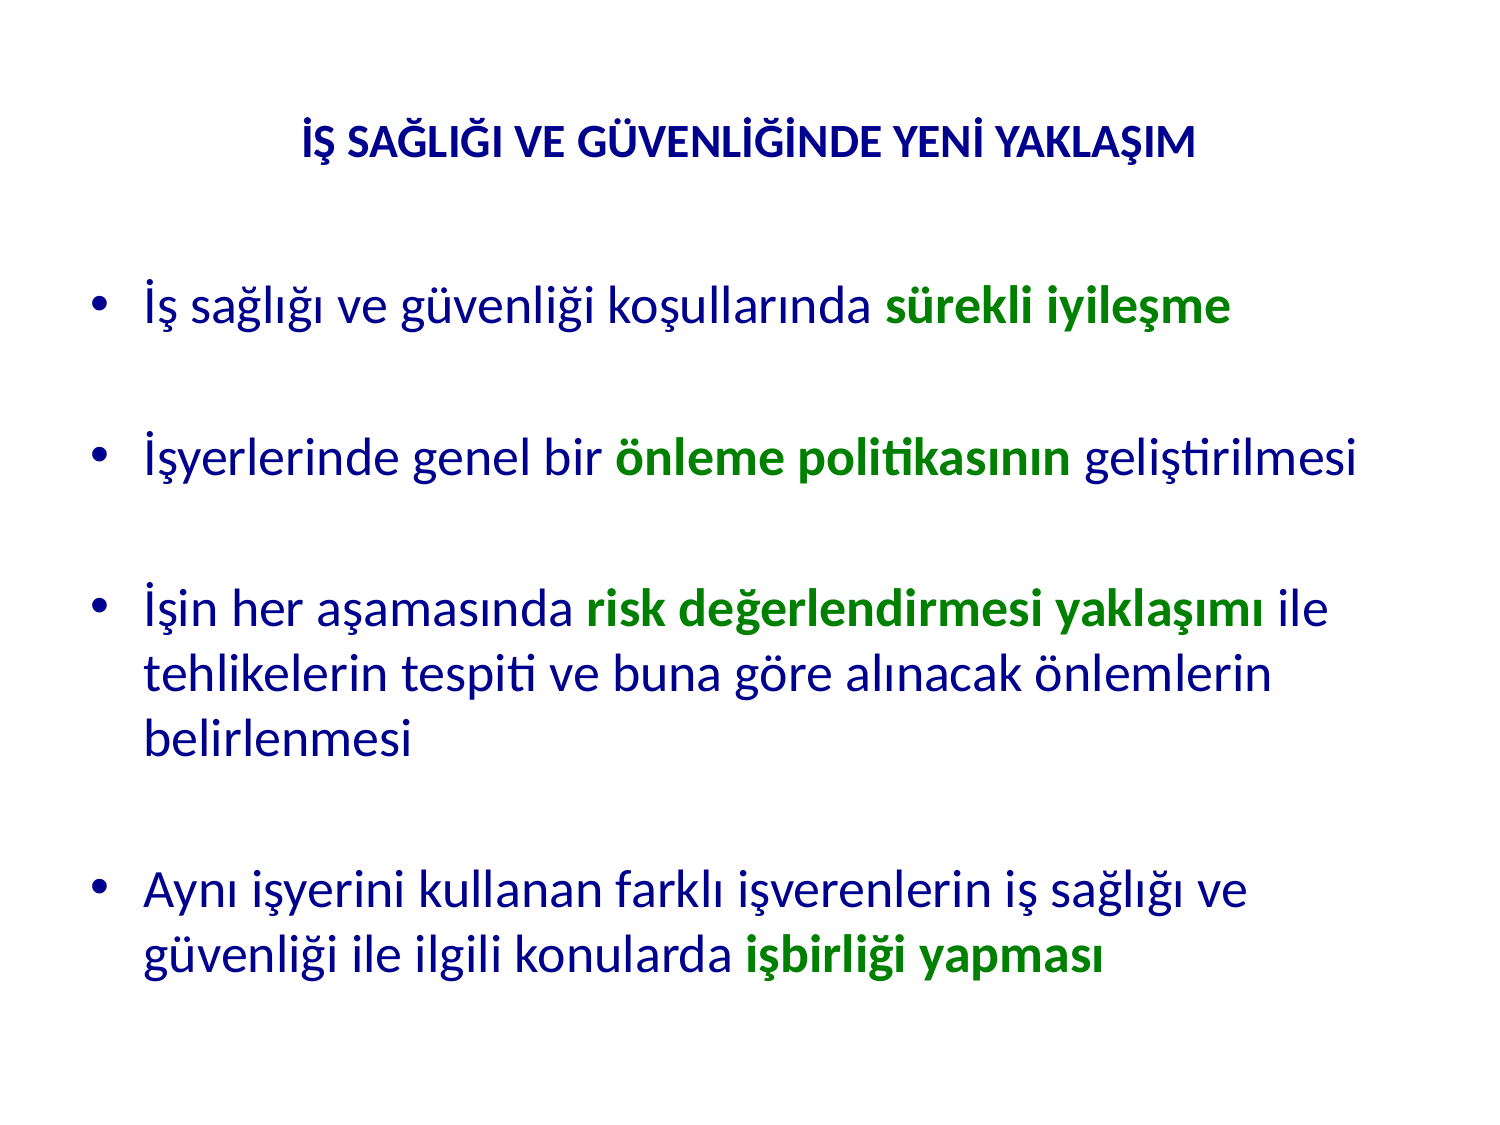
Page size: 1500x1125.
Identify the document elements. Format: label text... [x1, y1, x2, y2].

list İş sağlığı ve güvenliği koşullarında sürekli iyileşme İşyerlerinde genel bir önleme politikasının geliştirilmesi İşin her aşamasında risk değerlendirmesi yaklaşımı ile tehlikelerin tespiti ve buna göre alınacak önlemlerin belirlenmesi Aynı işyerini kullanan farklı işverenlerin iş sağlığı ve güvenliği ile ilgili konularda işbirliği yapması [75, 262, 1425, 1005]
title İŞ SAĞLIĞI VE GÜVENLİĞİNDE YENİ YAKLAŞIM [75, 45, 1425, 233]
